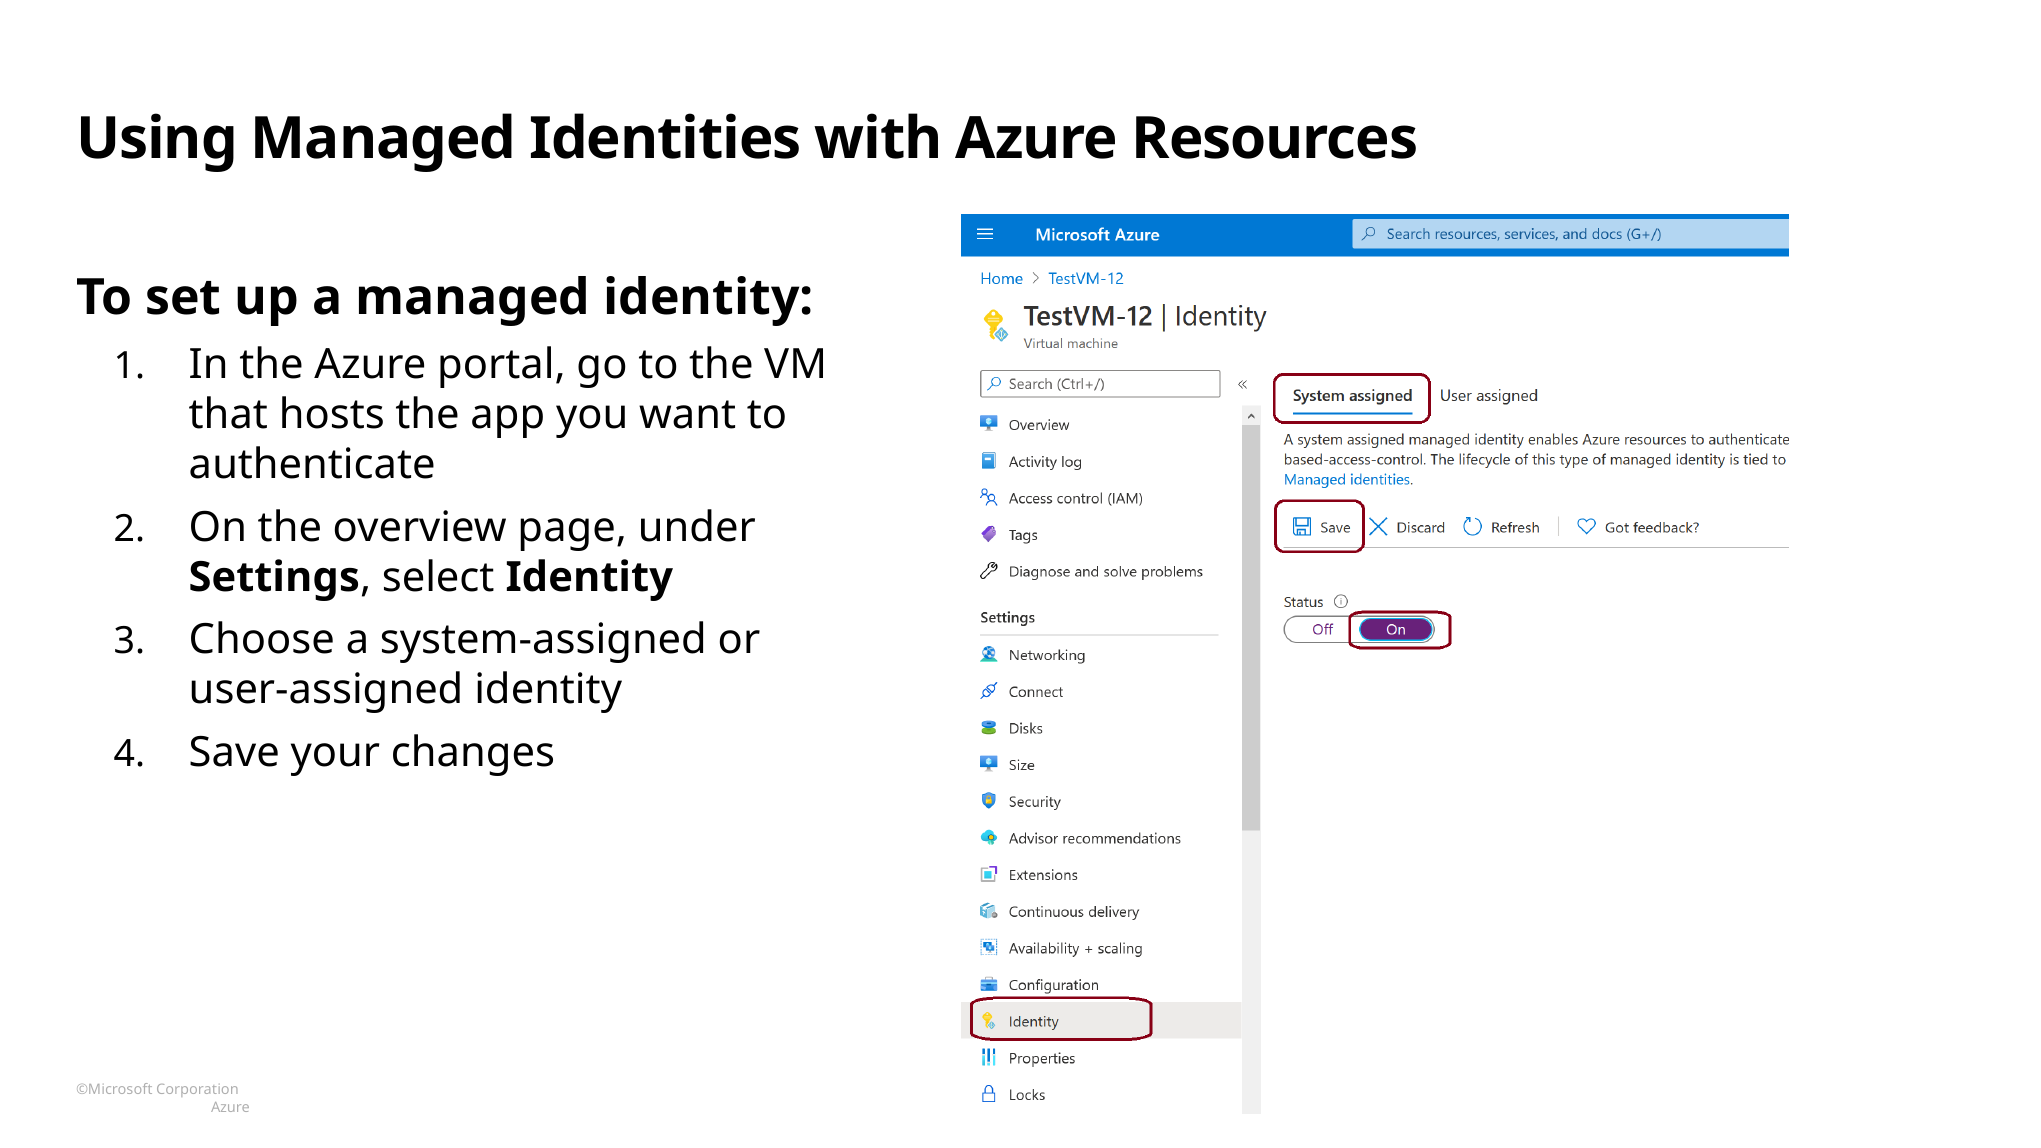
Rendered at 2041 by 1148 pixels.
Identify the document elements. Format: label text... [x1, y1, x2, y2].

picture [961, 214, 1789, 1114]
title Using Managed Identities with Azure Resources [76, 103, 1969, 172]
list To set up a managed identity: In the Azure portal, go to the VM that hosts the app you want to authenticate On the overview page, under Settings, select Identity Choose a system-assigned or user-assigned identity Save your changes [76, 274, 830, 641]
